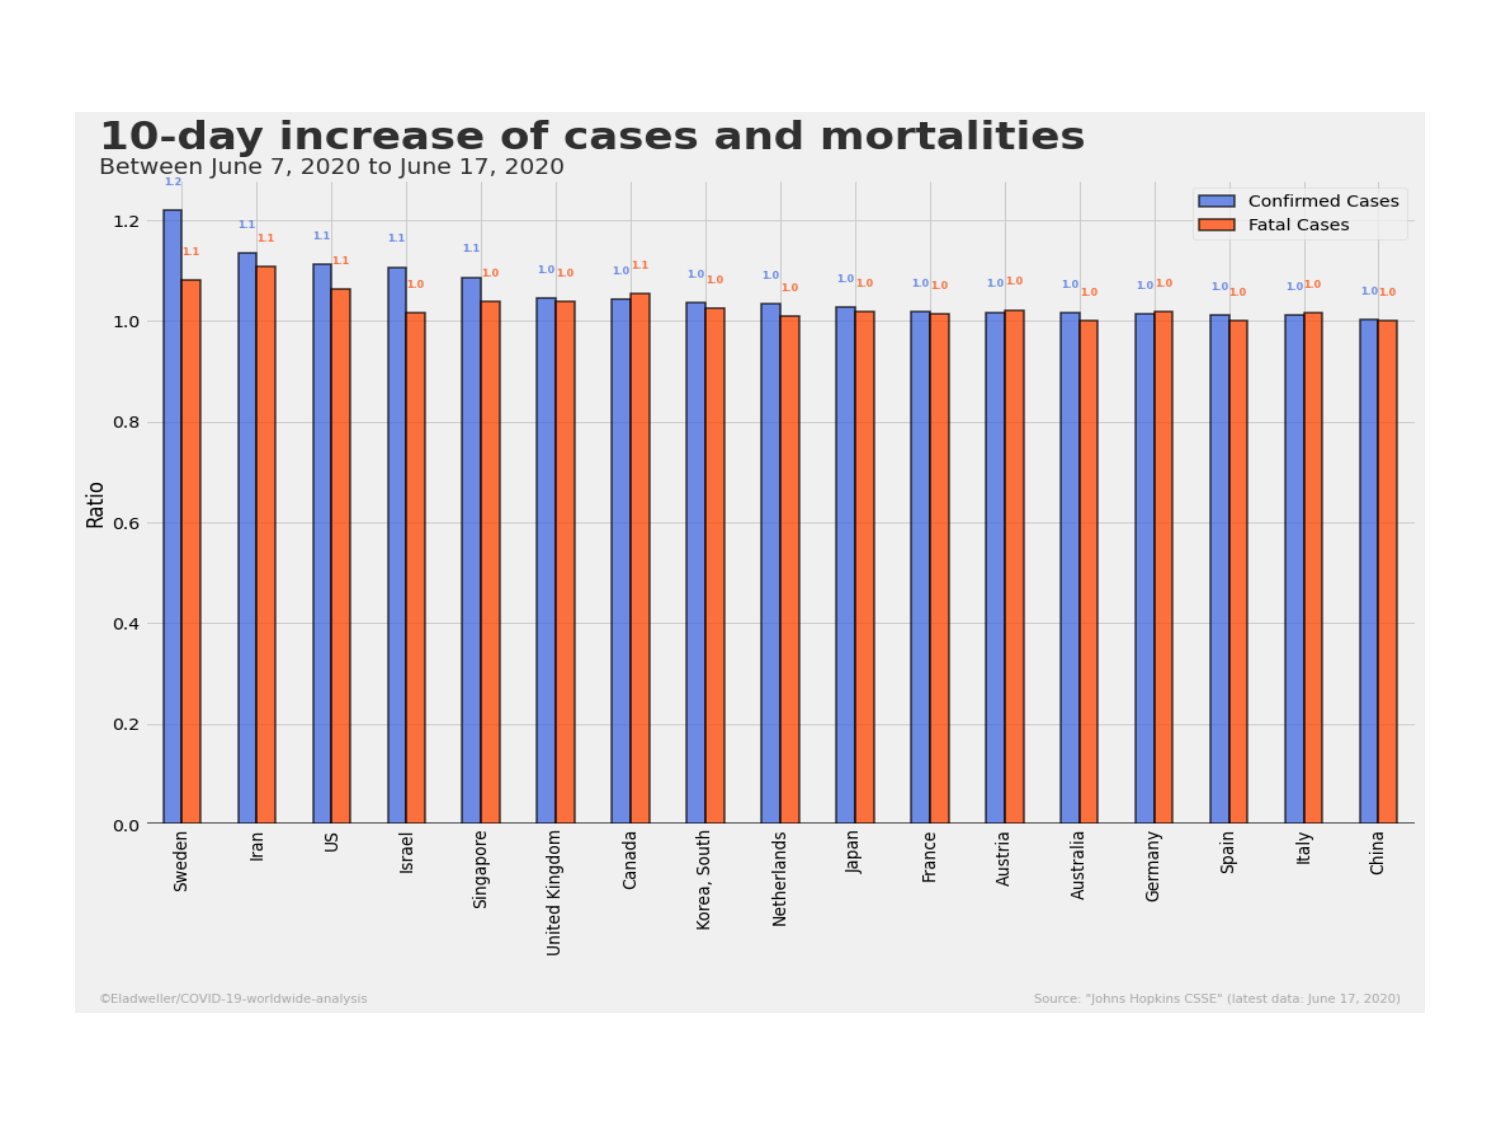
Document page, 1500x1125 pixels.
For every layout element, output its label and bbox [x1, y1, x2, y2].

picture [74, 112, 1426, 1013]
